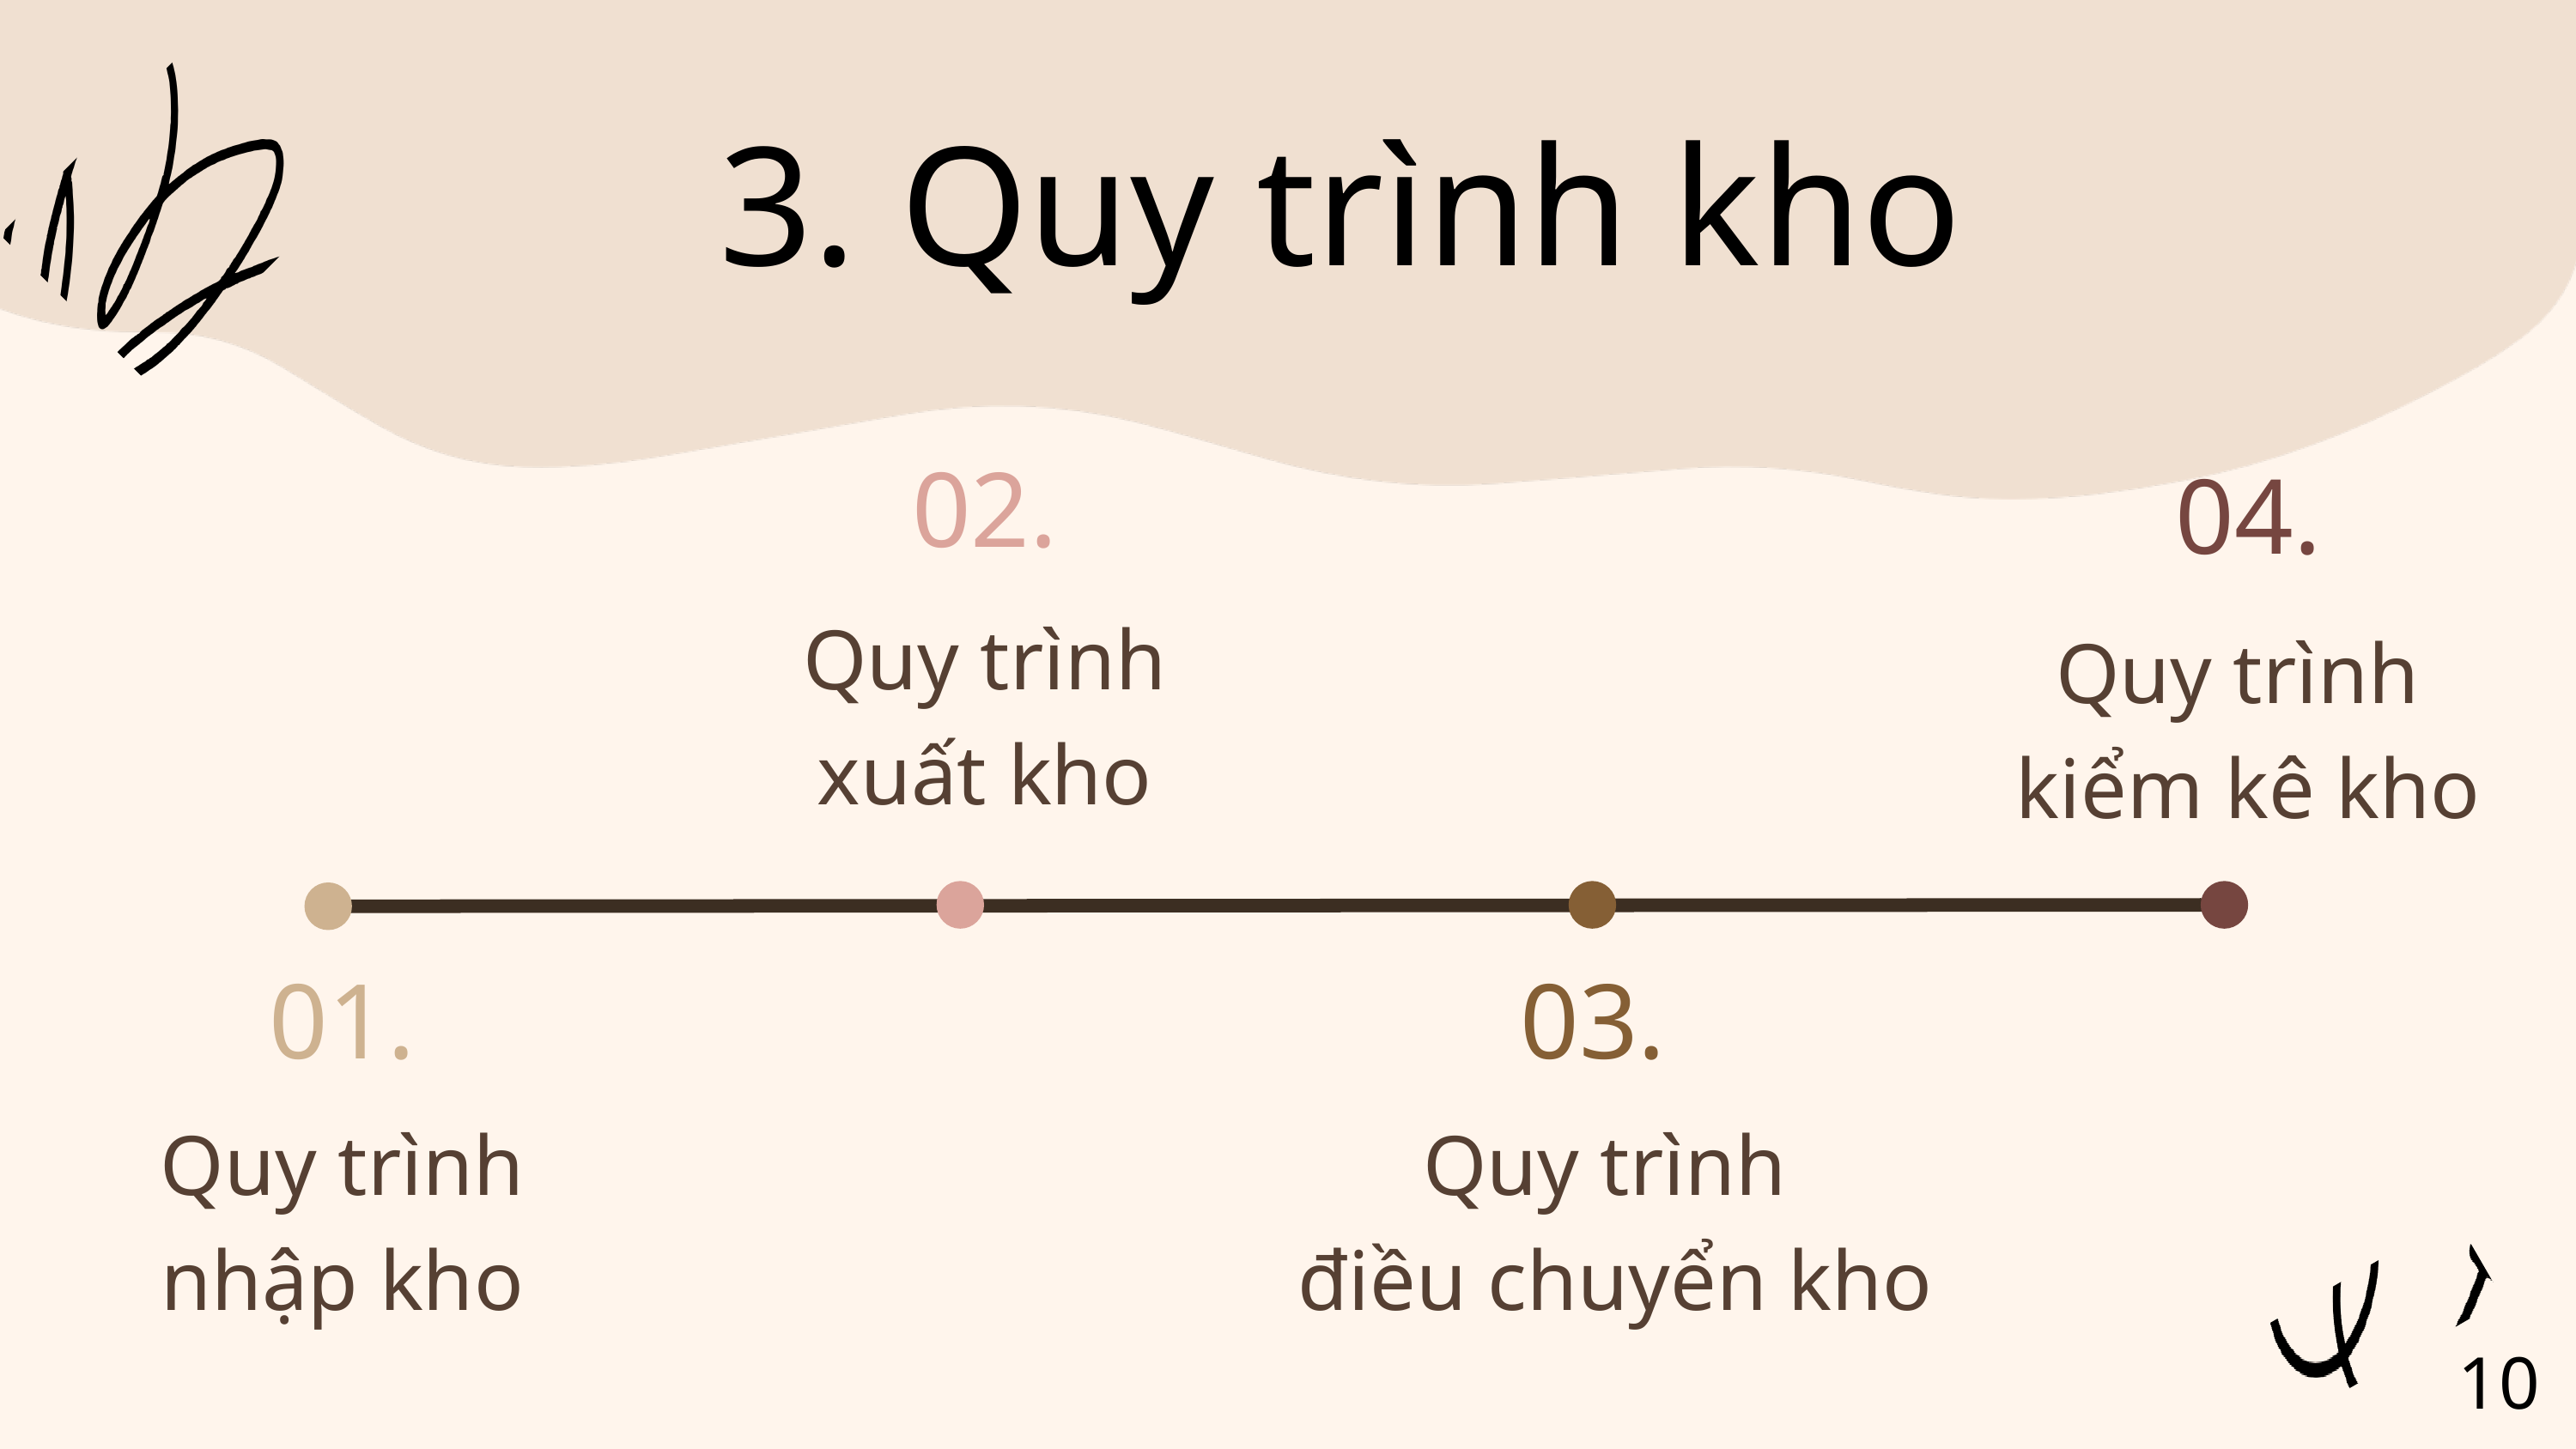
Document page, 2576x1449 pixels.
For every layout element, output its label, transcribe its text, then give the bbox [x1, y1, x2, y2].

text_box Quy trình kiểm kê kho [1920, 605, 2576, 835]
text_box [0, 0, 2576, 500]
text_box 01. [262, 935, 422, 1080]
text_box Quy trình nhập kho [121, 1097, 563, 1327]
text_box 02. [904, 423, 1065, 568]
text_box Quy trình điều chuyển kho [1287, 1097, 1943, 1327]
text_box [2248, 1216, 2504, 1419]
text_box [0, 43, 343, 385]
text_box 10 [2453, 1323, 2545, 1423]
text_box 04. [2156, 430, 2341, 575]
text_box 3. Quy trình kho [631, 68, 2050, 299]
text_box Quy trình xuất kho [763, 591, 1206, 822]
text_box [304, 881, 2249, 931]
text_box 03. [1513, 940, 1674, 1080]
